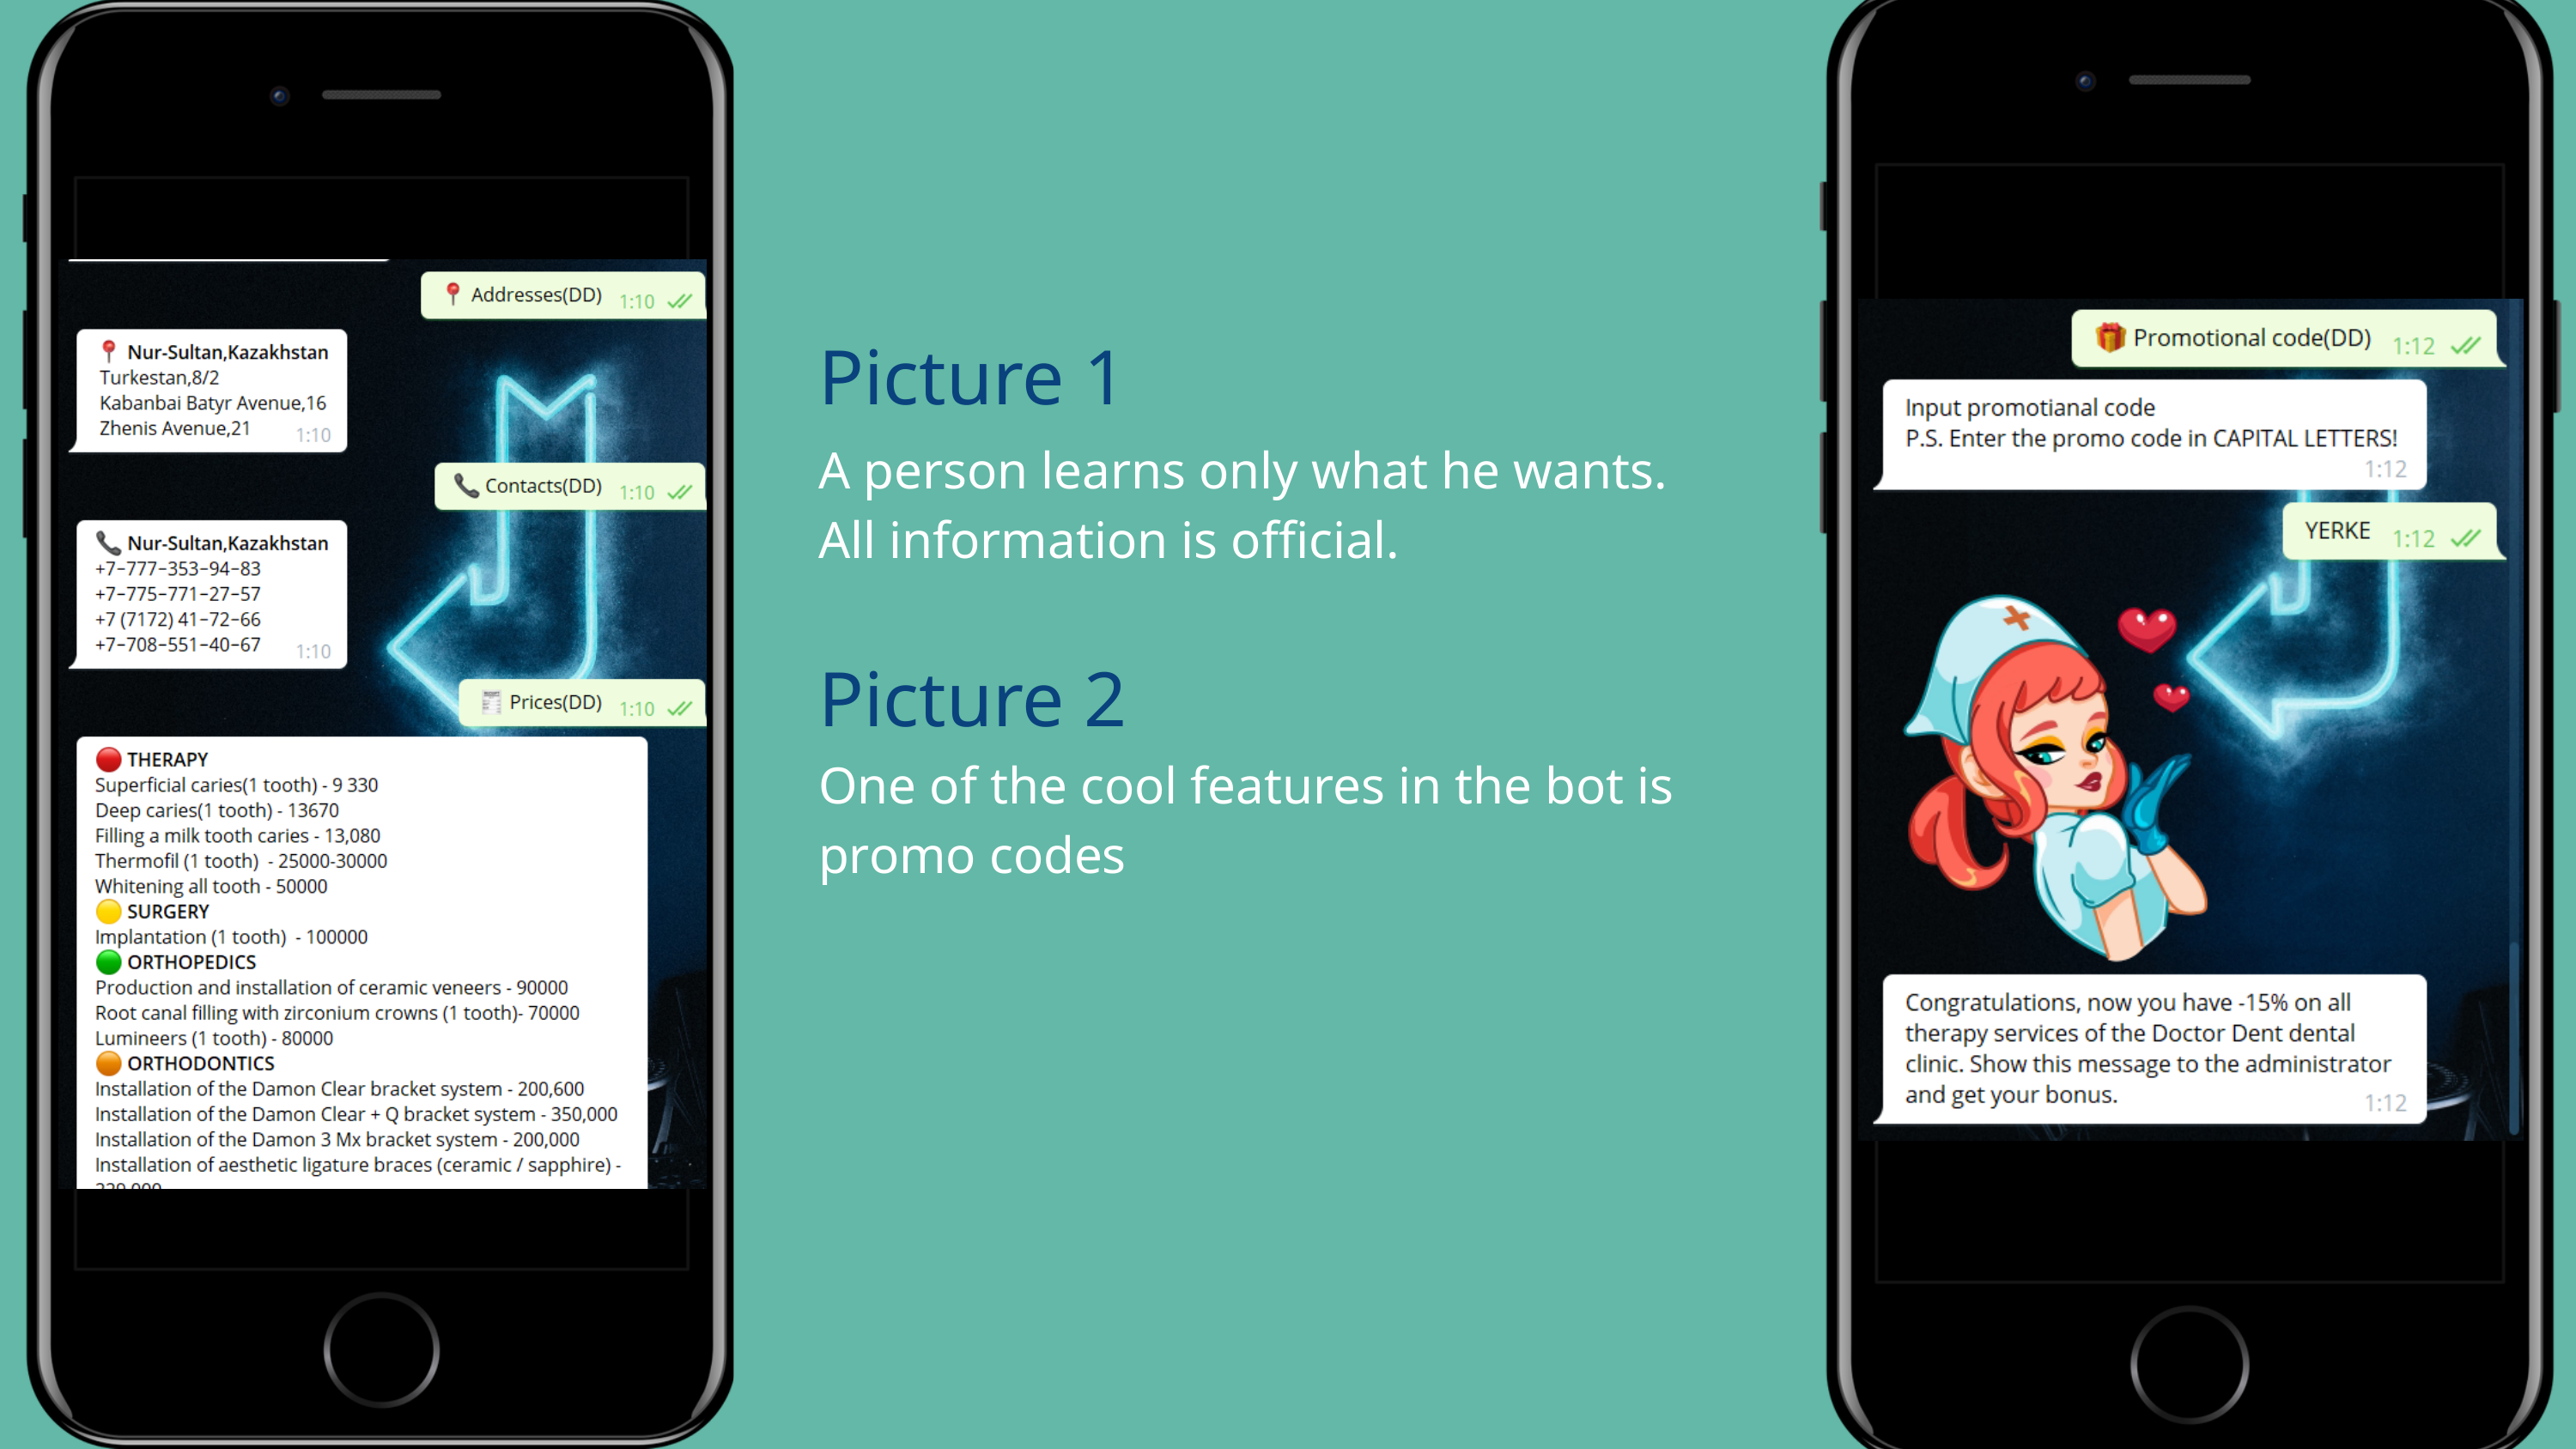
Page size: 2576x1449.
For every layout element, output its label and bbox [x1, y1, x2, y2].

picture [22, 0, 734, 1449]
picture [1819, 0, 2562, 1449]
text_box [818, 326, 1703, 879]
